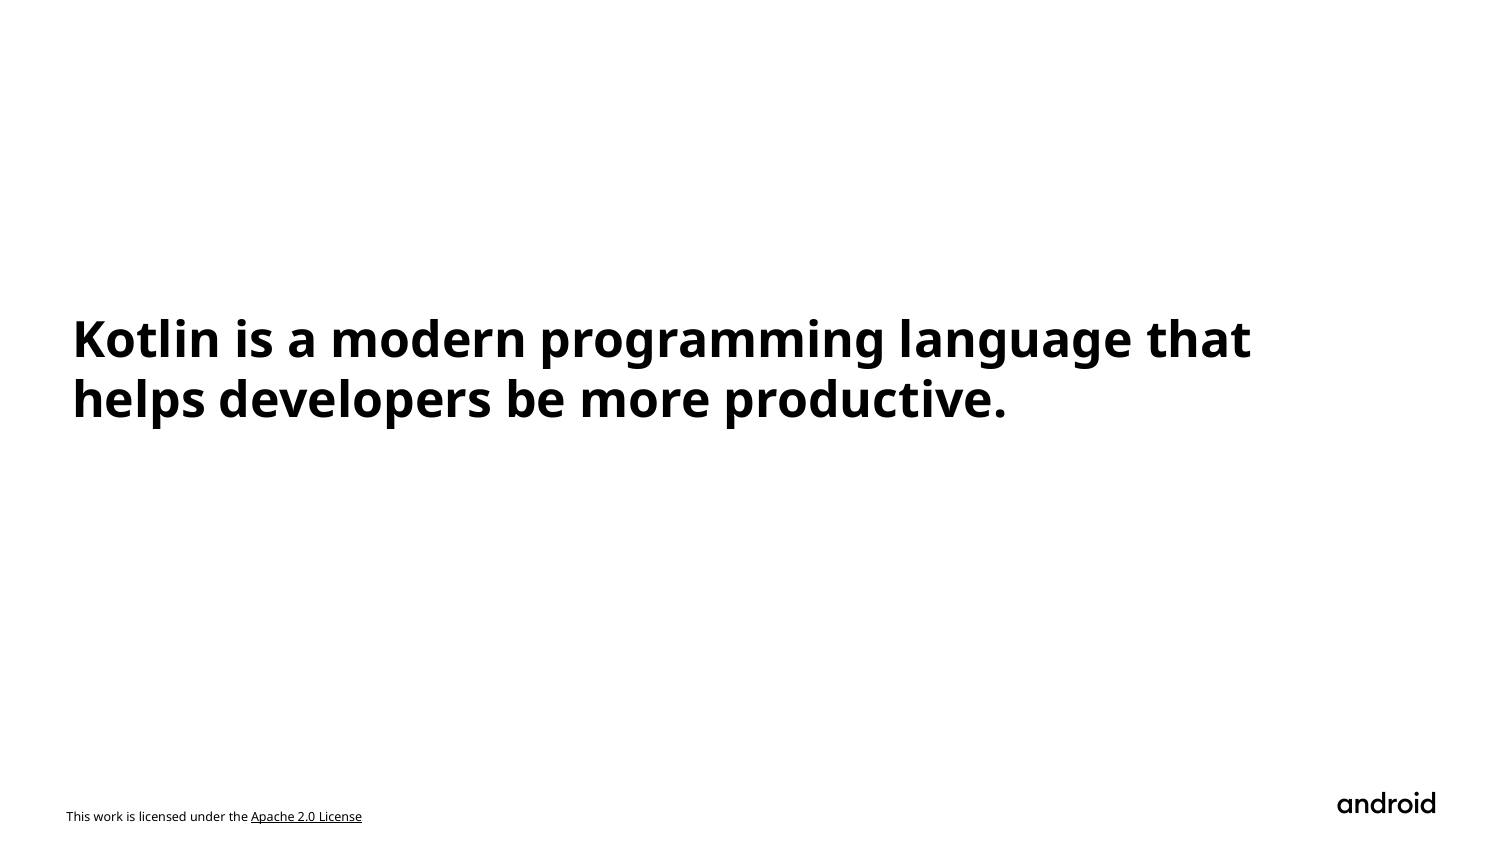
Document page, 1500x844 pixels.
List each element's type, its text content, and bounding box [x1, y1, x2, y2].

title Kotlin is a modern programming language that helps developers be more productive. [57, 292, 1473, 408]
picture [1334, 788, 1438, 817]
